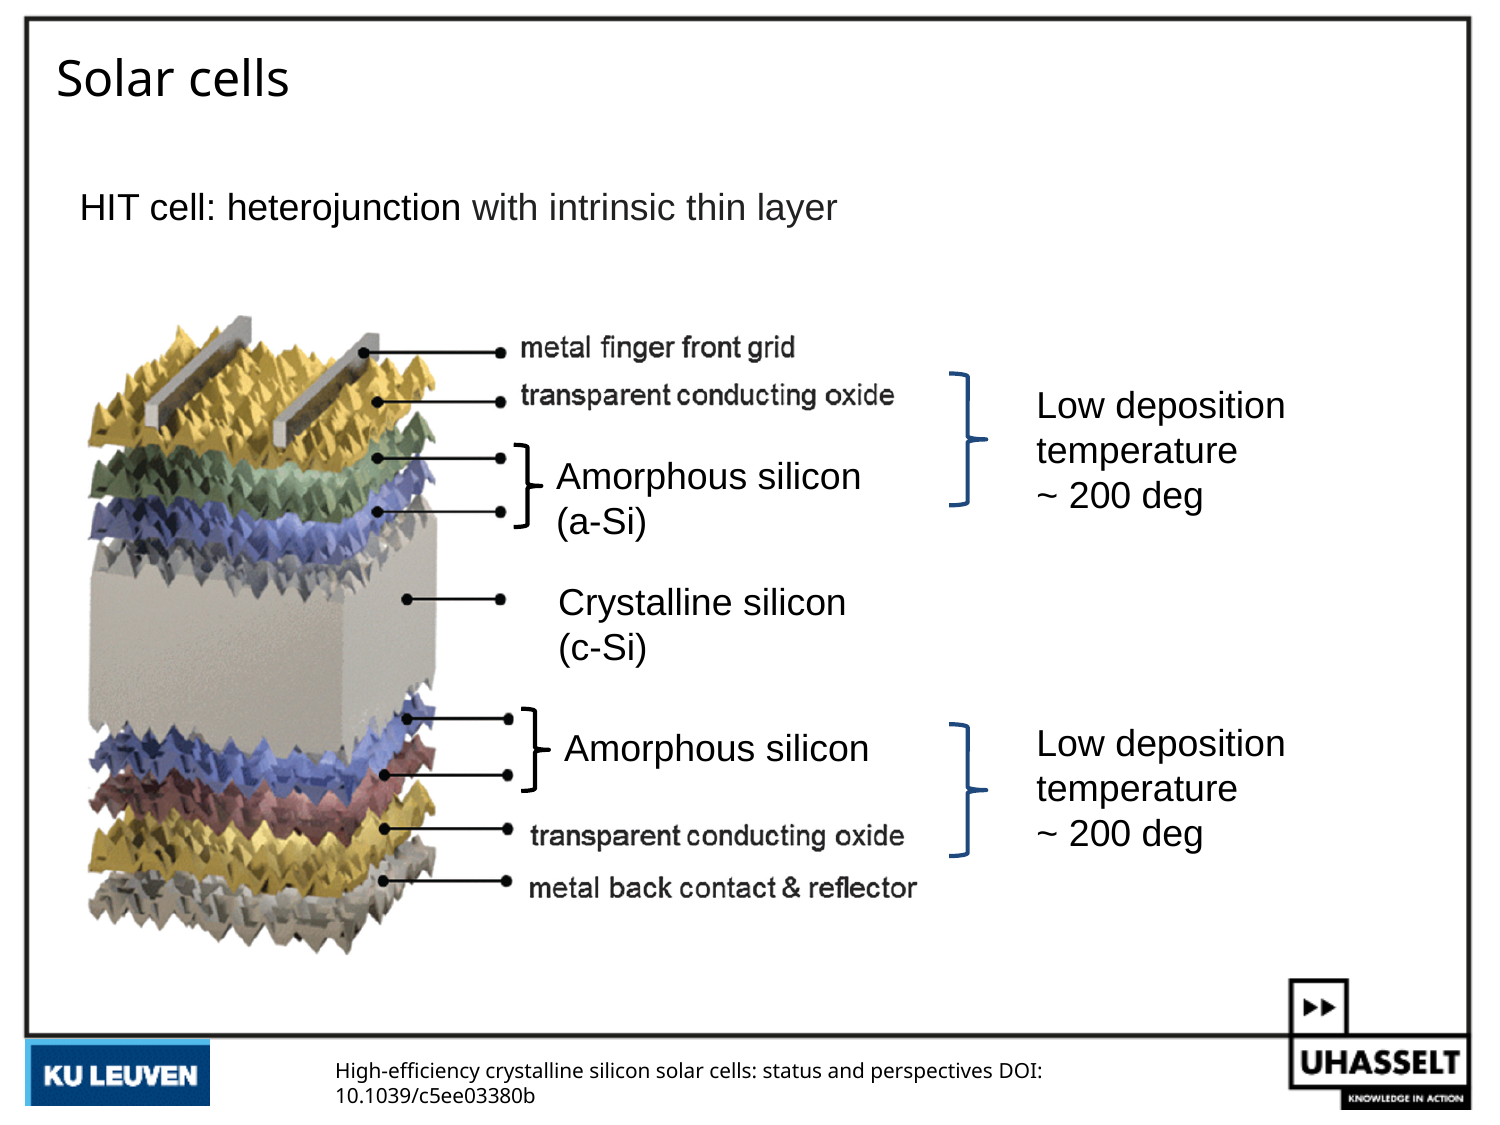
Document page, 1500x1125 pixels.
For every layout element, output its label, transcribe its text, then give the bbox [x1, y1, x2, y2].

text_box HIT cell: heterojunction with intrinsic thin layer [64, 175, 1117, 236]
title Solar cells [41, 30, 1459, 122]
text_box High-efficiency crystalline silicon solar cells: status and perspectives DOI: 10.1039/c5ee03380b [320, 1050, 1180, 1115]
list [25, 1039, 211, 1106]
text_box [948, 373, 1353, 864]
picture [20, 12, 1476, 1110]
